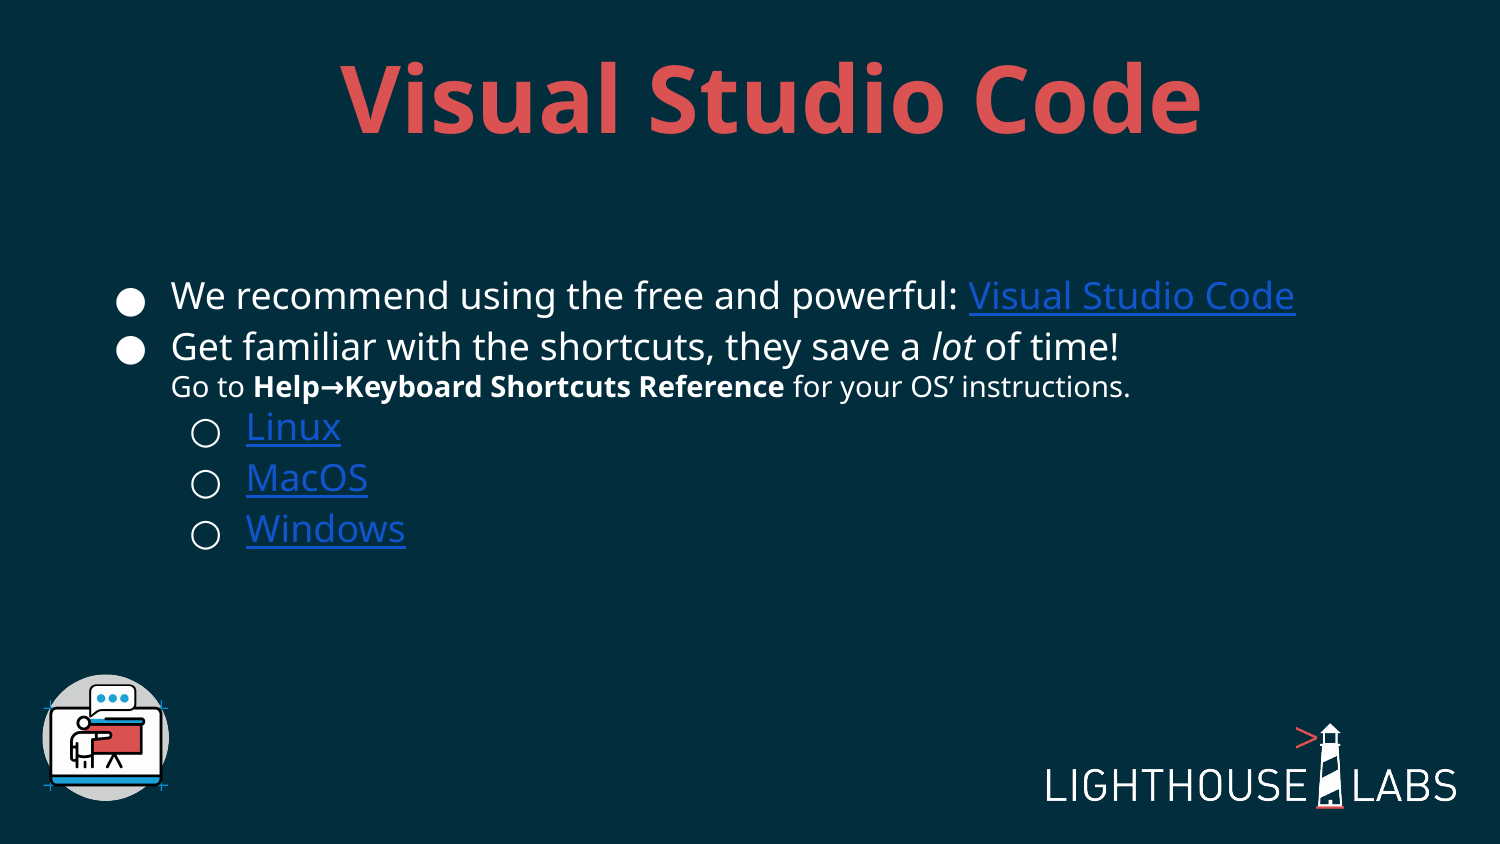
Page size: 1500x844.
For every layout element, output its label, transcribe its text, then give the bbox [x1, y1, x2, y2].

picture [1033, 289, 1038, 308]
picture [558, 378, 568, 397]
picture [1230, 770, 1251, 801]
picture [463, 289, 479, 309]
picture [203, 383, 207, 396]
picture [256, 377, 272, 396]
picture [748, 340, 758, 359]
picture [744, 289, 755, 308]
picture [1031, 336, 1042, 360]
picture [718, 381, 732, 397]
picture [511, 340, 527, 360]
picture [895, 281, 916, 308]
picture [571, 381, 583, 397]
picture [366, 381, 379, 397]
picture [800, 289, 811, 309]
picture [654, 340, 670, 360]
picture [324, 420, 339, 439]
picture [1120, 289, 1130, 309]
picture [841, 394, 849, 403]
text_box Visual Studio Code We recommend using the free and powerful: Visual Studio Code Get familiar with the shortcuts, they save a lot of time! Go to Help→Keyboard Shortcuts Reference for your OS’ instructions. Linux MacOS Windows [80, 24, 1490, 187]
picture [690, 340, 703, 360]
picture [294, 523, 298, 541]
picture [274, 289, 287, 309]
picture [1085, 769, 1106, 801]
picture [369, 289, 379, 308]
picture [239, 289, 243, 308]
picture [567, 340, 577, 359]
picture [436, 381, 449, 397]
picture [1098, 382, 1106, 396]
picture [660, 381, 673, 397]
picture [851, 340, 868, 359]
picture [351, 289, 355, 308]
picture [1408, 770, 1429, 801]
picture [1104, 285, 1115, 309]
picture [913, 376, 931, 397]
picture [1142, 770, 1163, 800]
picture [1155, 281, 1159, 308]
picture [976, 382, 984, 396]
picture [542, 340, 555, 360]
picture [492, 376, 505, 397]
picture [321, 464, 345, 491]
picture [761, 289, 772, 309]
picture [716, 289, 731, 309]
picture [388, 340, 415, 359]
picture [795, 289, 799, 317]
picture [1062, 340, 1085, 359]
picture [607, 336, 631, 360]
picture [1287, 770, 1306, 800]
picture [527, 381, 542, 397]
picture [726, 336, 737, 360]
picture [200, 340, 216, 360]
picture [1047, 770, 1066, 800]
picture [282, 471, 297, 491]
picture [1170, 770, 1191, 800]
picture [992, 388, 999, 396]
picture [429, 281, 446, 309]
picture [1075, 382, 1089, 396]
picture [567, 285, 578, 309]
picture [173, 333, 195, 360]
picture [1057, 379, 1064, 396]
picture [783, 340, 800, 368]
picture [935, 378, 947, 397]
picture [987, 340, 1005, 360]
picture [347, 377, 362, 396]
picture [1277, 289, 1293, 309]
picture [872, 340, 888, 360]
picture [365, 340, 369, 359]
picture [316, 522, 327, 542]
picture [390, 522, 403, 542]
picture [664, 289, 680, 309]
picture [651, 289, 661, 308]
picture [1259, 769, 1279, 801]
picture [1022, 289, 1032, 309]
picture [587, 382, 601, 397]
picture [584, 340, 601, 360]
picture [173, 378, 189, 397]
picture [868, 289, 884, 309]
picture [473, 336, 484, 360]
picture [298, 340, 308, 359]
picture [561, 332, 566, 359]
picture [765, 340, 781, 360]
picture [279, 420, 283, 439]
picture [970, 283, 990, 308]
picture [207, 289, 223, 309]
picture [805, 383, 809, 396]
picture [688, 381, 702, 397]
picture [343, 340, 358, 360]
picture [1377, 770, 1401, 801]
picture [250, 465, 275, 490]
picture [754, 381, 766, 397]
picture [407, 289, 423, 308]
picture [360, 522, 386, 541]
picture [837, 289, 864, 308]
picture [635, 281, 648, 308]
picture [769, 381, 783, 397]
picture [635, 340, 649, 360]
picture [292, 289, 310, 309]
picture [356, 289, 368, 308]
picture [194, 383, 198, 396]
picture [944, 340, 960, 360]
picture [295, 375, 299, 396]
picture [1085, 283, 1100, 309]
picture [350, 465, 366, 491]
picture [303, 471, 316, 491]
picture [485, 289, 498, 309]
picture [584, 281, 588, 308]
picture [328, 514, 333, 541]
picture [849, 382, 854, 393]
picture [832, 340, 847, 360]
picture [314, 420, 318, 439]
picture [1231, 289, 1248, 309]
picture [676, 375, 686, 396]
picture [250, 414, 264, 439]
picture [965, 336, 975, 360]
picture [277, 381, 291, 397]
picture [258, 340, 273, 360]
picture [466, 375, 480, 397]
picture [1043, 382, 1053, 396]
picture [641, 377, 655, 396]
picture [816, 289, 834, 309]
picture [299, 522, 310, 541]
picture [418, 381, 432, 397]
picture [1114, 770, 1135, 800]
picture [618, 381, 629, 397]
picture [1057, 340, 1061, 359]
picture [1132, 289, 1136, 308]
picture [1297, 728, 1317, 747]
picture [1207, 282, 1226, 309]
picture [253, 289, 269, 309]
picture [302, 420, 312, 440]
picture [1142, 289, 1154, 309]
picture [902, 340, 917, 360]
picture [172, 283, 204, 308]
picture [427, 336, 438, 360]
picture [814, 340, 827, 360]
picture [536, 289, 553, 317]
picture [316, 289, 332, 308]
picture [736, 381, 750, 396]
picture [229, 382, 243, 396]
picture [795, 376, 802, 396]
picture [1254, 289, 1265, 309]
picture [739, 289, 743, 308]
picture [686, 289, 702, 309]
picture [1355, 770, 1373, 801]
picture [385, 289, 401, 309]
picture [876, 382, 882, 397]
picture [280, 340, 284, 359]
picture [861, 382, 870, 395]
picture [918, 289, 929, 309]
picture [605, 378, 615, 397]
picture [606, 289, 622, 309]
picture [284, 420, 295, 439]
picture [509, 375, 523, 396]
picture [285, 340, 297, 359]
picture [244, 332, 256, 359]
picture [1002, 380, 1010, 397]
picture [742, 332, 747, 359]
picture [1317, 725, 1344, 808]
picture [382, 382, 396, 403]
picture [322, 383, 342, 393]
picture [1026, 382, 1032, 397]
picture [890, 289, 894, 308]
picture [1266, 281, 1270, 308]
picture [1091, 340, 1107, 360]
picture [1003, 289, 1016, 309]
picture [304, 381, 318, 403]
picture [1044, 299, 1054, 309]
picture [1175, 289, 1192, 309]
picture [773, 281, 777, 308]
picture [675, 336, 686, 360]
picture [219, 378, 226, 397]
picture [1200, 769, 1221, 801]
picture [1009, 332, 1021, 359]
picture [934, 332, 941, 359]
picture [43, 675, 168, 800]
picture [400, 375, 414, 397]
picture [1436, 770, 1455, 801]
picture [1047, 289, 1059, 308]
picture [706, 381, 715, 396]
picture [339, 522, 356, 542]
picture [814, 383, 818, 396]
picture [546, 381, 555, 396]
picture [443, 332, 459, 359]
picture [514, 289, 530, 308]
picture [220, 336, 231, 360]
picture [334, 289, 344, 308]
picture [489, 332, 505, 359]
picture [589, 289, 600, 308]
picture [1034, 382, 1038, 396]
picture [1111, 382, 1120, 390]
picture [247, 516, 279, 541]
picture [454, 381, 463, 396]
